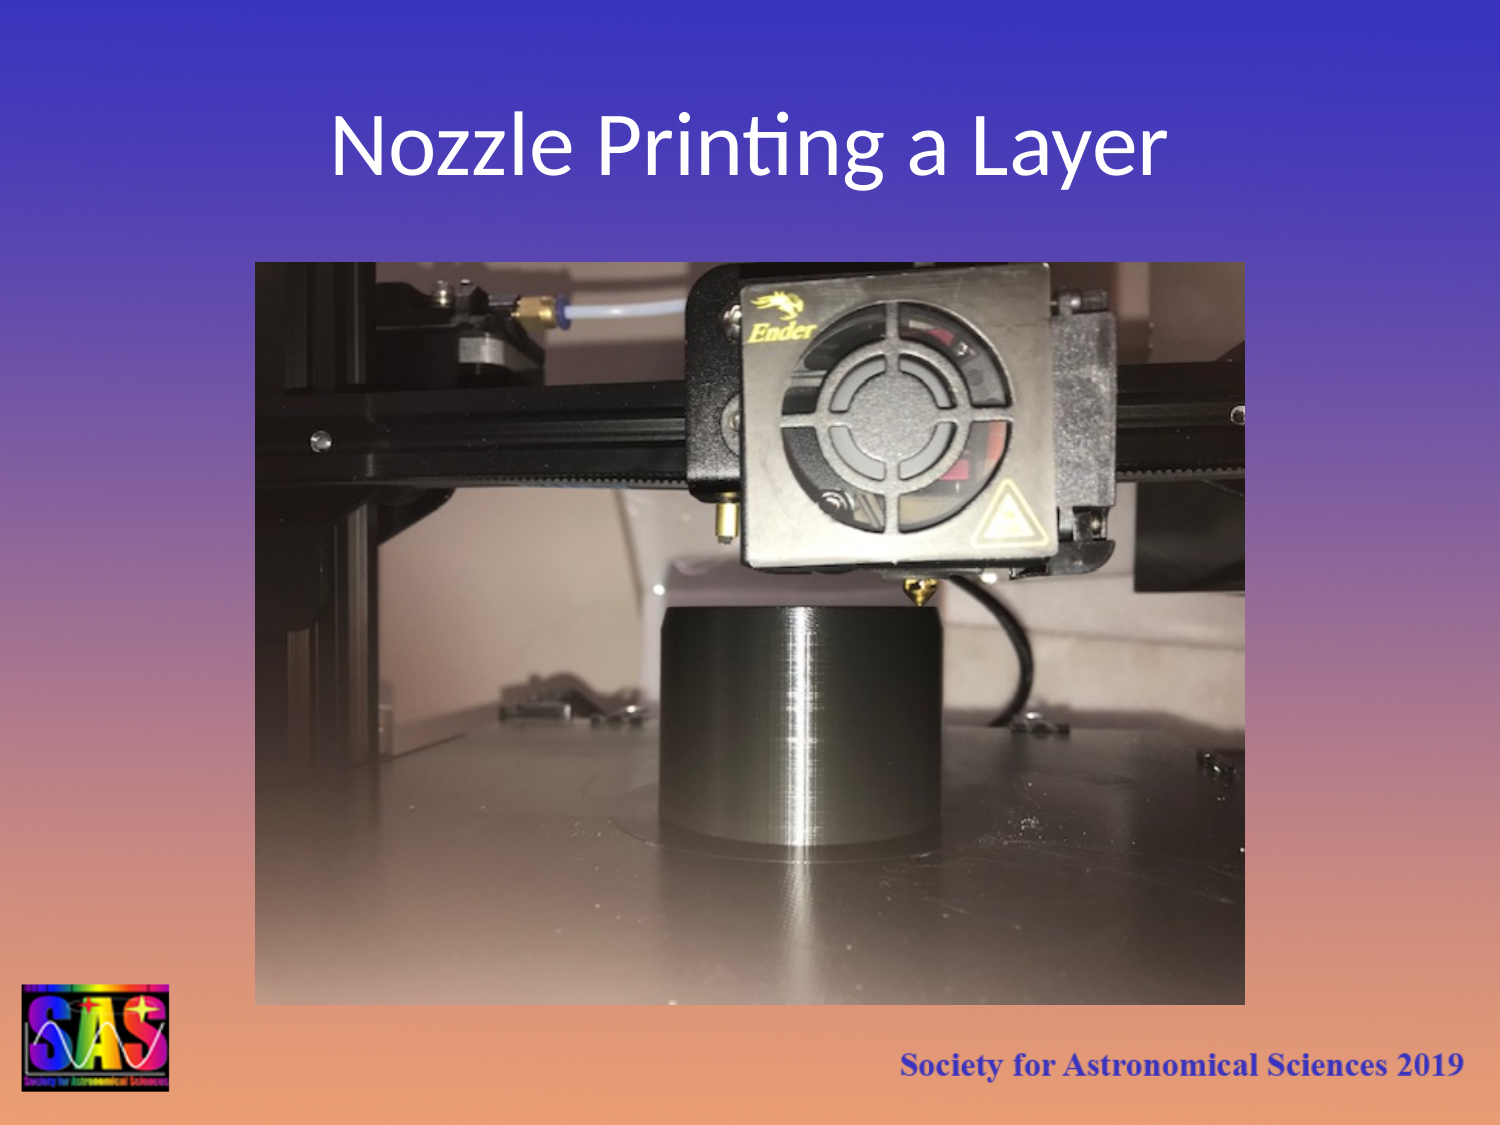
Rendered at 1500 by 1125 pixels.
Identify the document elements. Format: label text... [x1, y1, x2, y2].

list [254, 262, 1246, 1006]
title Nozzle Printing a Layer [75, 45, 1425, 233]
picture [0, 0, 1500, 1125]
